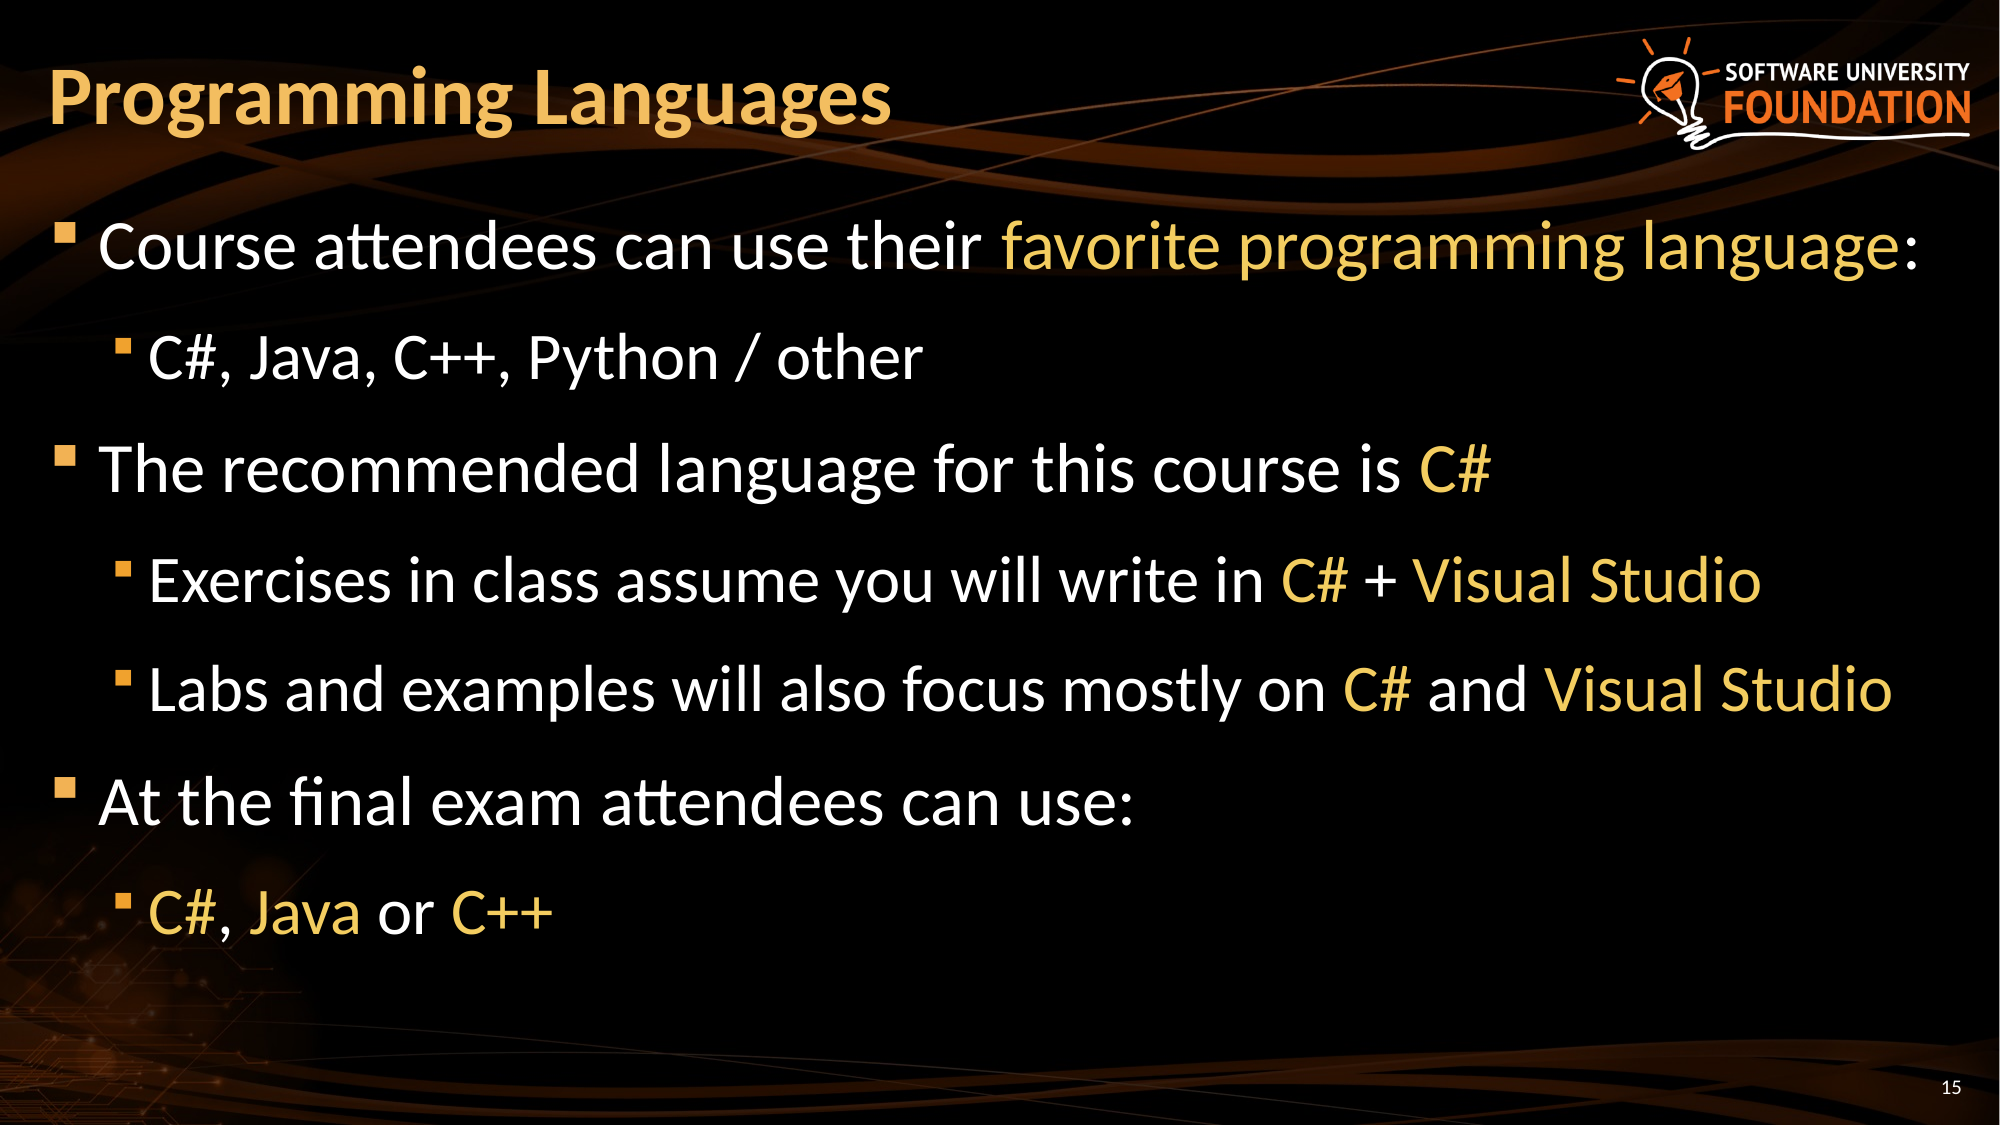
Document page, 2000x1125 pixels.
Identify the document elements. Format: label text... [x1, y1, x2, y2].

picture [0, 0, 2000, 1125]
list Course attendees can use their favorite programming language: C#, Java, C++, Python / other The recommended language for this course is C# Exercises in class assume you will write in C# + Visual Studio Labs and examples will also focus mostly on C# and Visual Studio At the final exam attendees can use: C#, Java or C++ [31, 188, 1968, 1103]
title Programming Languages [30, 6, 1602, 189]
